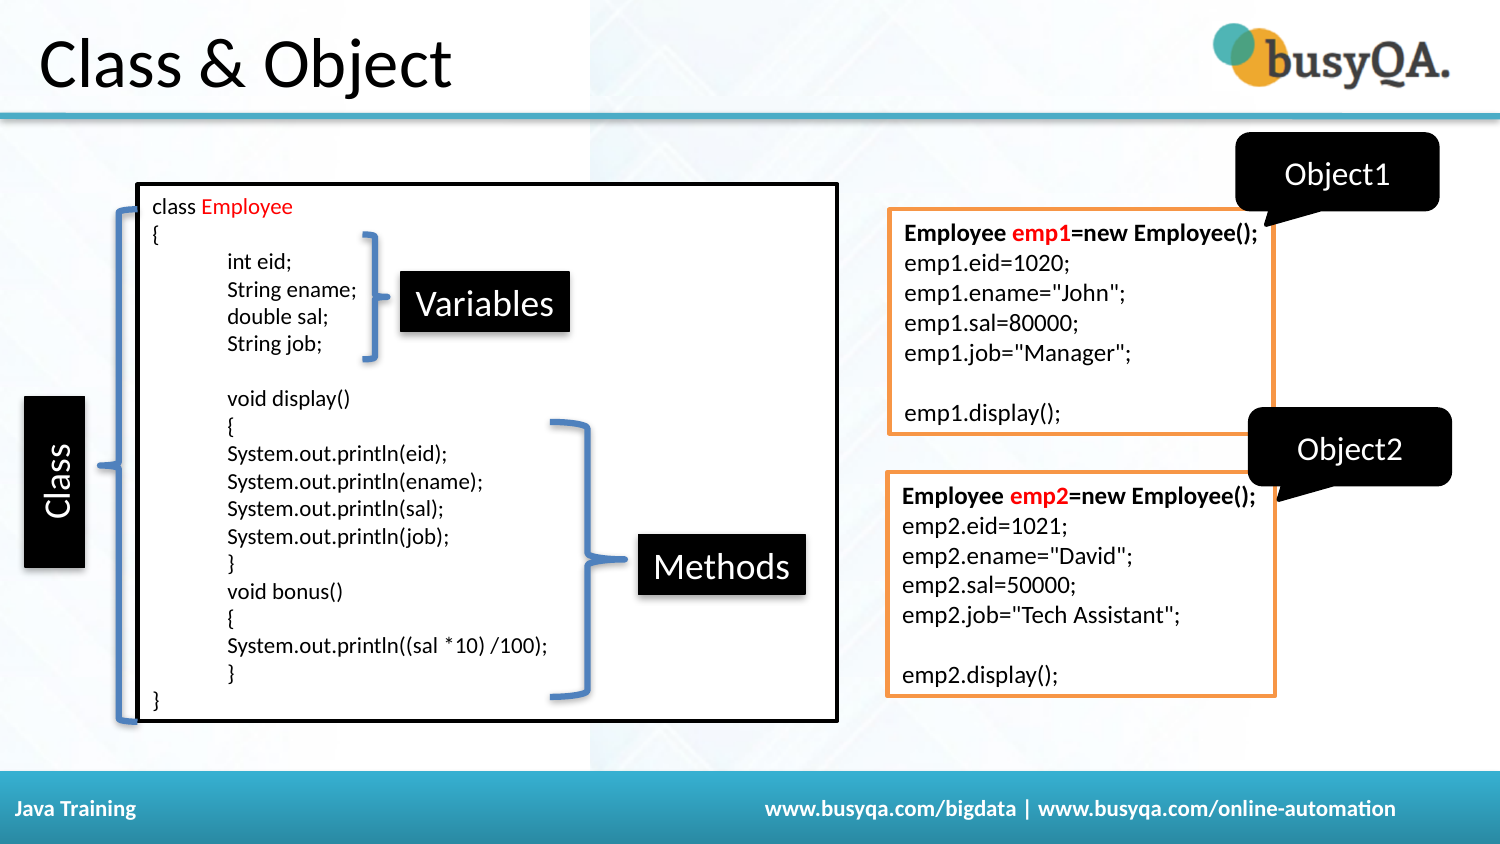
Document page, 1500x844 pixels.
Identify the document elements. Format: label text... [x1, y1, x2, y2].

picture [0, 119, 1500, 772]
text_box Employee emp1=new Employee(); emp1.eid=1020; emp1.ename="John"; emp1.sal=80000; emp1.job="Manager"; emp1.display(); [887, 207, 1276, 436]
text_box Employee emp2=new Employee(); emp2.eid=1021; emp2.ename="David"; emp2.sal=50000; emp2.job="Tech Assistant"; emp2.display(); [885, 470, 1277, 698]
text_box Object2 [1247, 407, 1453, 502]
text_box Variables [400, 271, 570, 332]
text_box Methods [638, 534, 806, 595]
text_box [96, 206, 138, 725]
text_box Object1 [1235, 132, 1440, 227]
text_box [549, 418, 629, 701]
title Class & Object [24, 9, 1213, 110]
text_box [362, 231, 391, 363]
picture [0, 0, 1500, 113]
text_box Class [24, 396, 85, 568]
text_box class Employee { int eid; String ename; double sal; String job; void display() { System.out.println(eid); System.out.println(ename); System.out.println(sal); System.out.println(job); } void bonus() { System.out.println((sal *10) /100); } } [135, 182, 839, 723]
